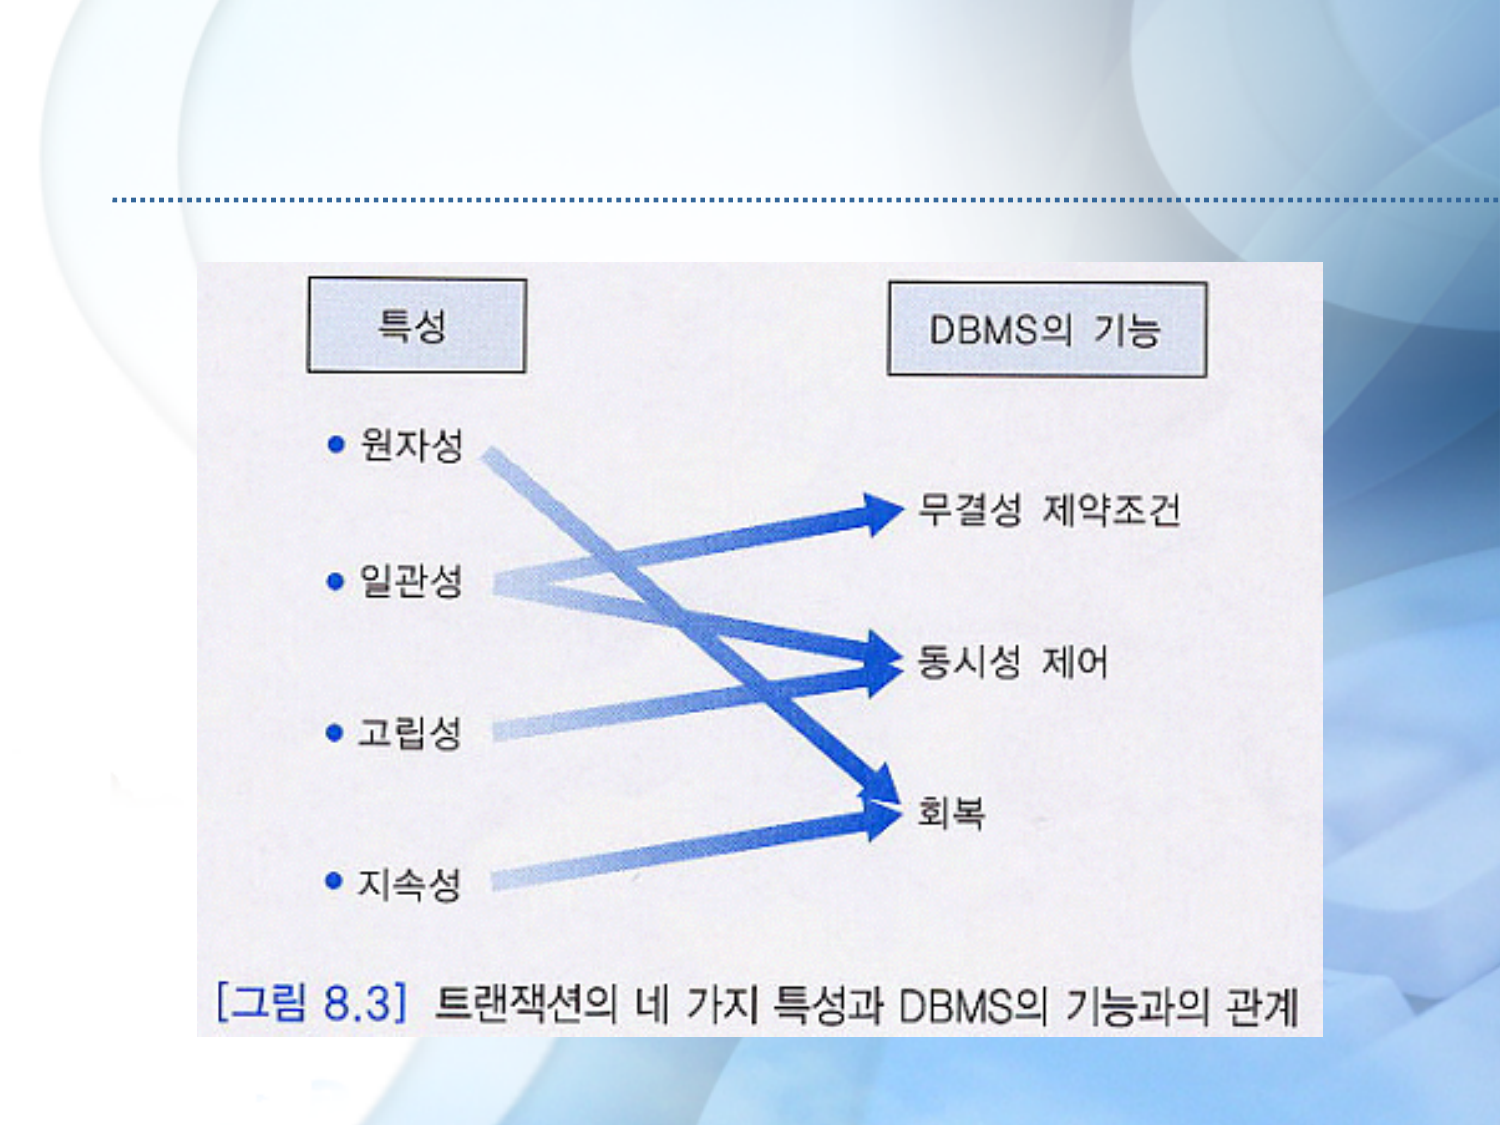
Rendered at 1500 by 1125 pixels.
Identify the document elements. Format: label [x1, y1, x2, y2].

text_box [197, 262, 1323, 1037]
picture [0, 0, 1500, 1125]
